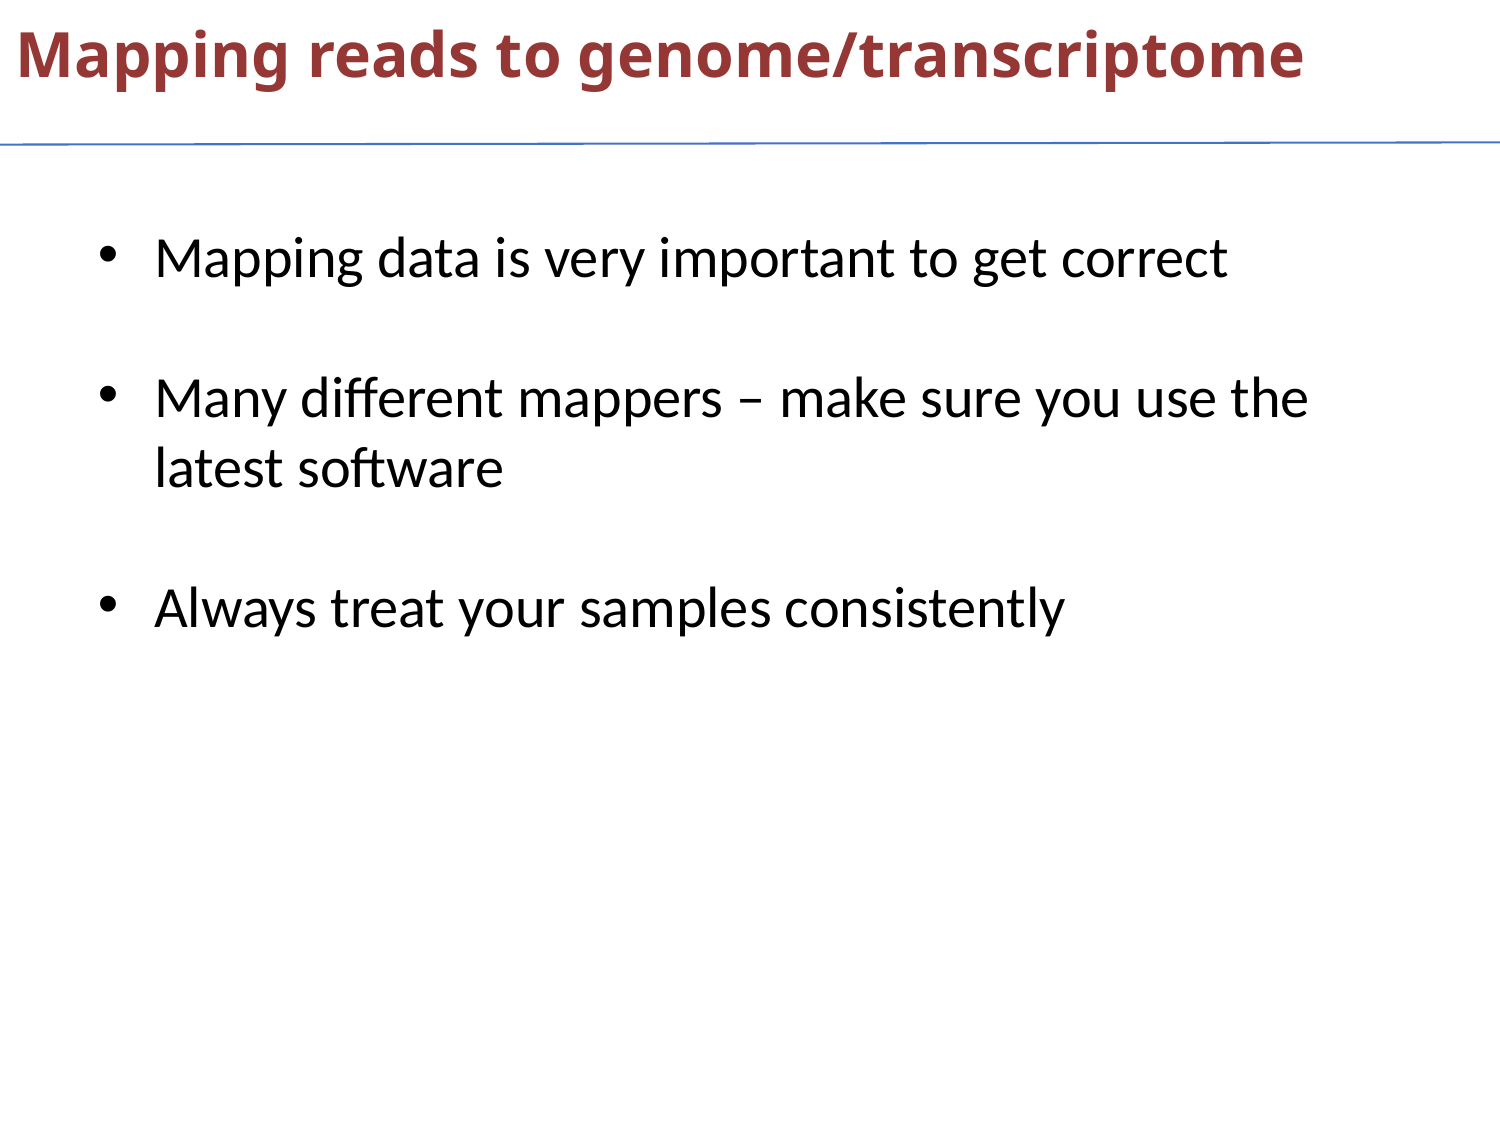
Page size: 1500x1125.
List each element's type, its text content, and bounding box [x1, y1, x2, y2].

text_box Mapping reads to genome/transcriptome [0, 7, 1500, 99]
text_box Mapping data is very important to get correct Many different mappers – make sure you use the latest software Always treat your samples consistently [83, 211, 1444, 647]
